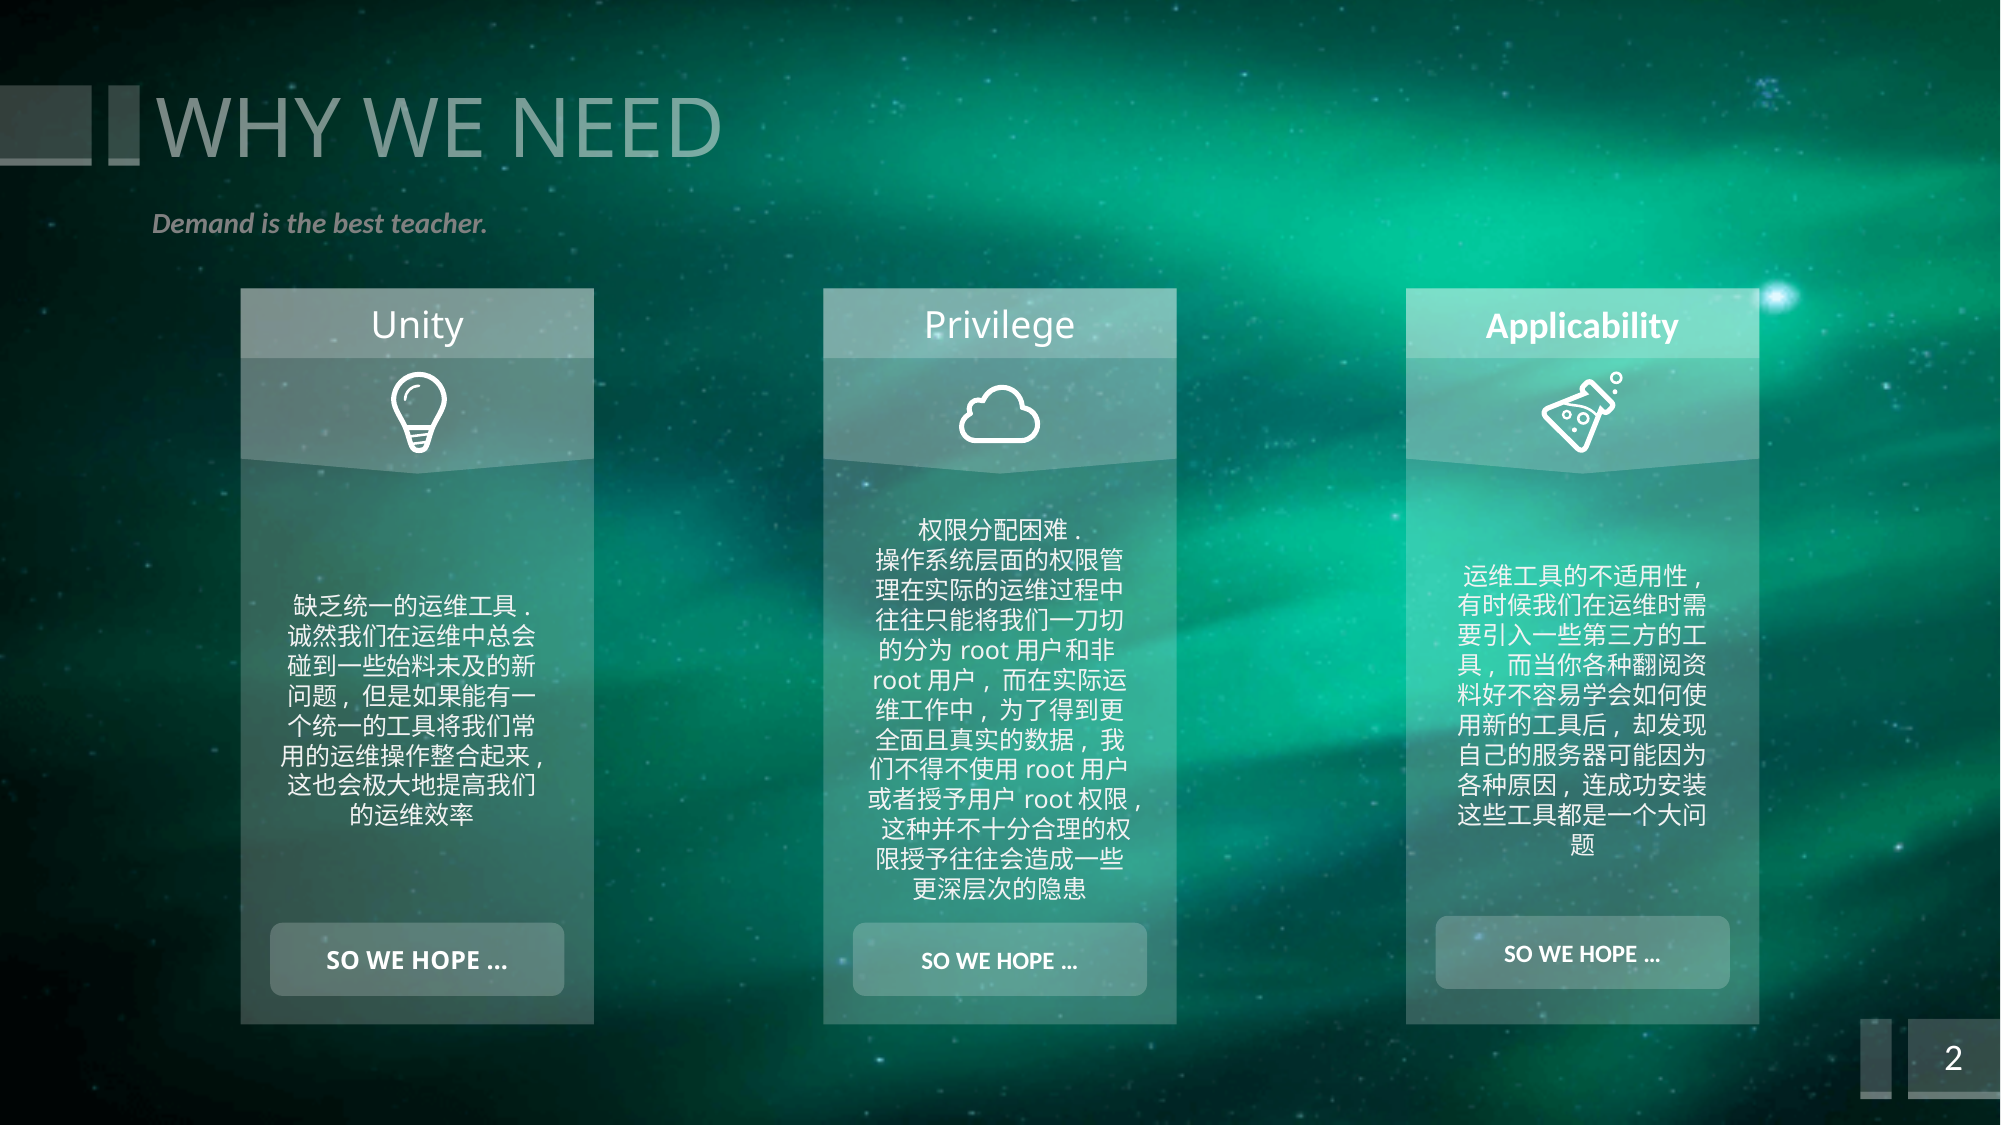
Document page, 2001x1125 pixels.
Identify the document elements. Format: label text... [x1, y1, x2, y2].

picture [0, 0, 2001, 1125]
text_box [1406, 288, 1760, 1025]
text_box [240, 288, 594, 1025]
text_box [823, 288, 1177, 1025]
title WHY WE NEED [139, 81, 1875, 180]
text_box Demand is the best teacher. [137, 197, 1743, 247]
